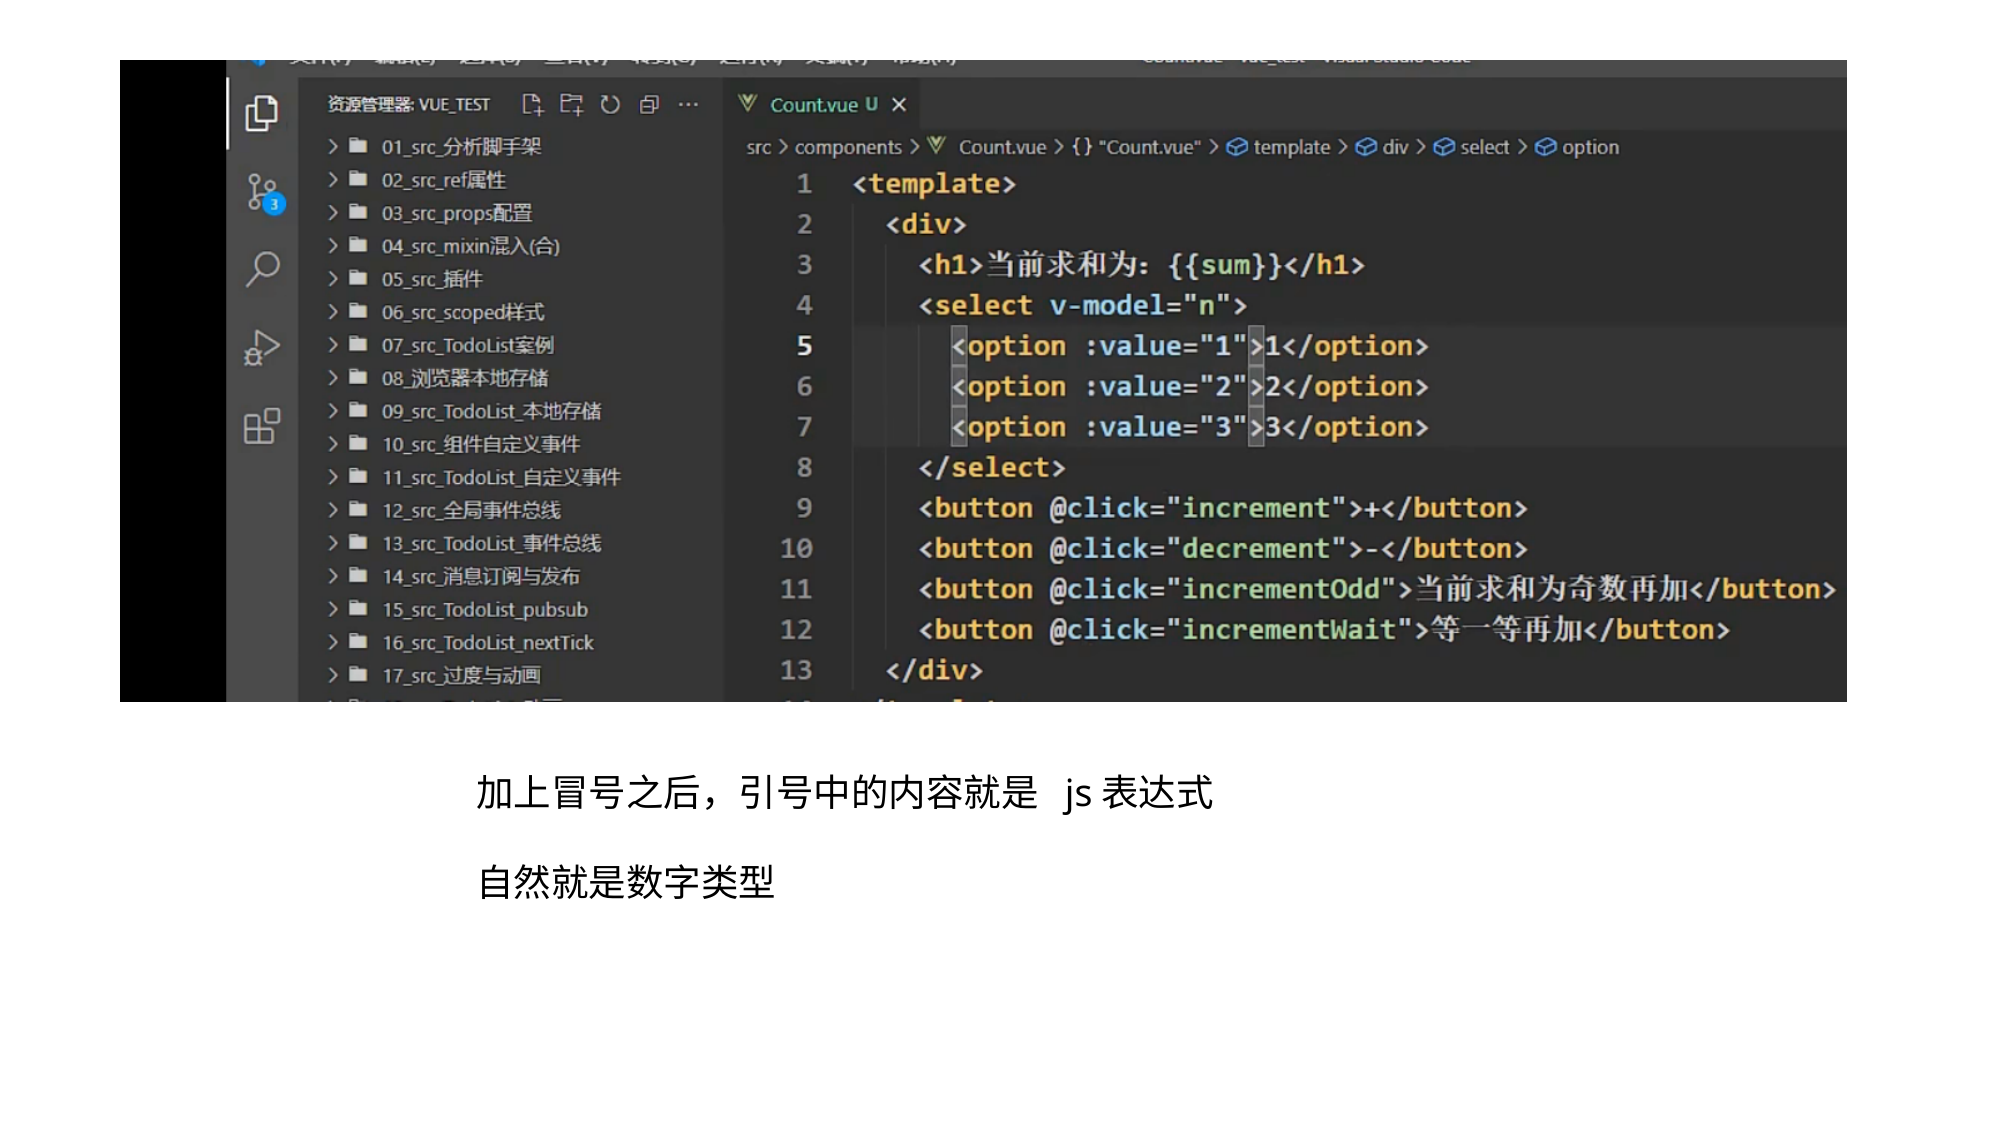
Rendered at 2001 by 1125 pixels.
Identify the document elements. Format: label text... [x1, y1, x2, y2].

picture [120, 60, 1847, 702]
text_box 加上冒号之后，引号中的内容就是 js表达式 自然就是数字类型 [461, 761, 1705, 912]
